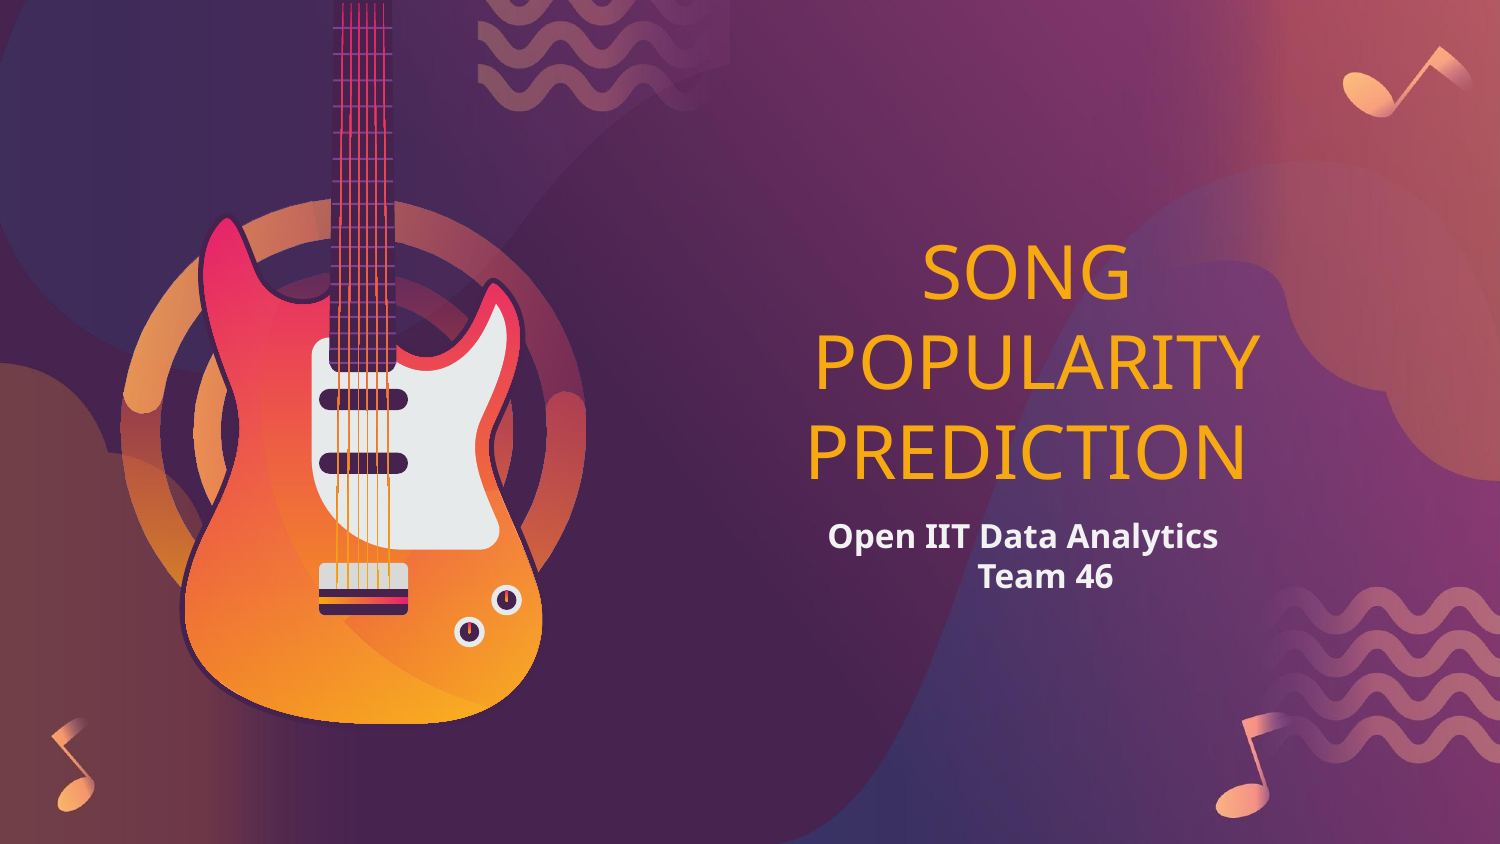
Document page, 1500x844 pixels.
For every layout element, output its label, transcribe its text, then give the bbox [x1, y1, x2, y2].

picture [0, 0, 1500, 844]
title SONG POPULARITY PREDICTION [665, 271, 1418, 510]
subtitle Open IIT Data Analytics Team 46 [812, 517, 1500, 594]
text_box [59, 0, 661, 731]
